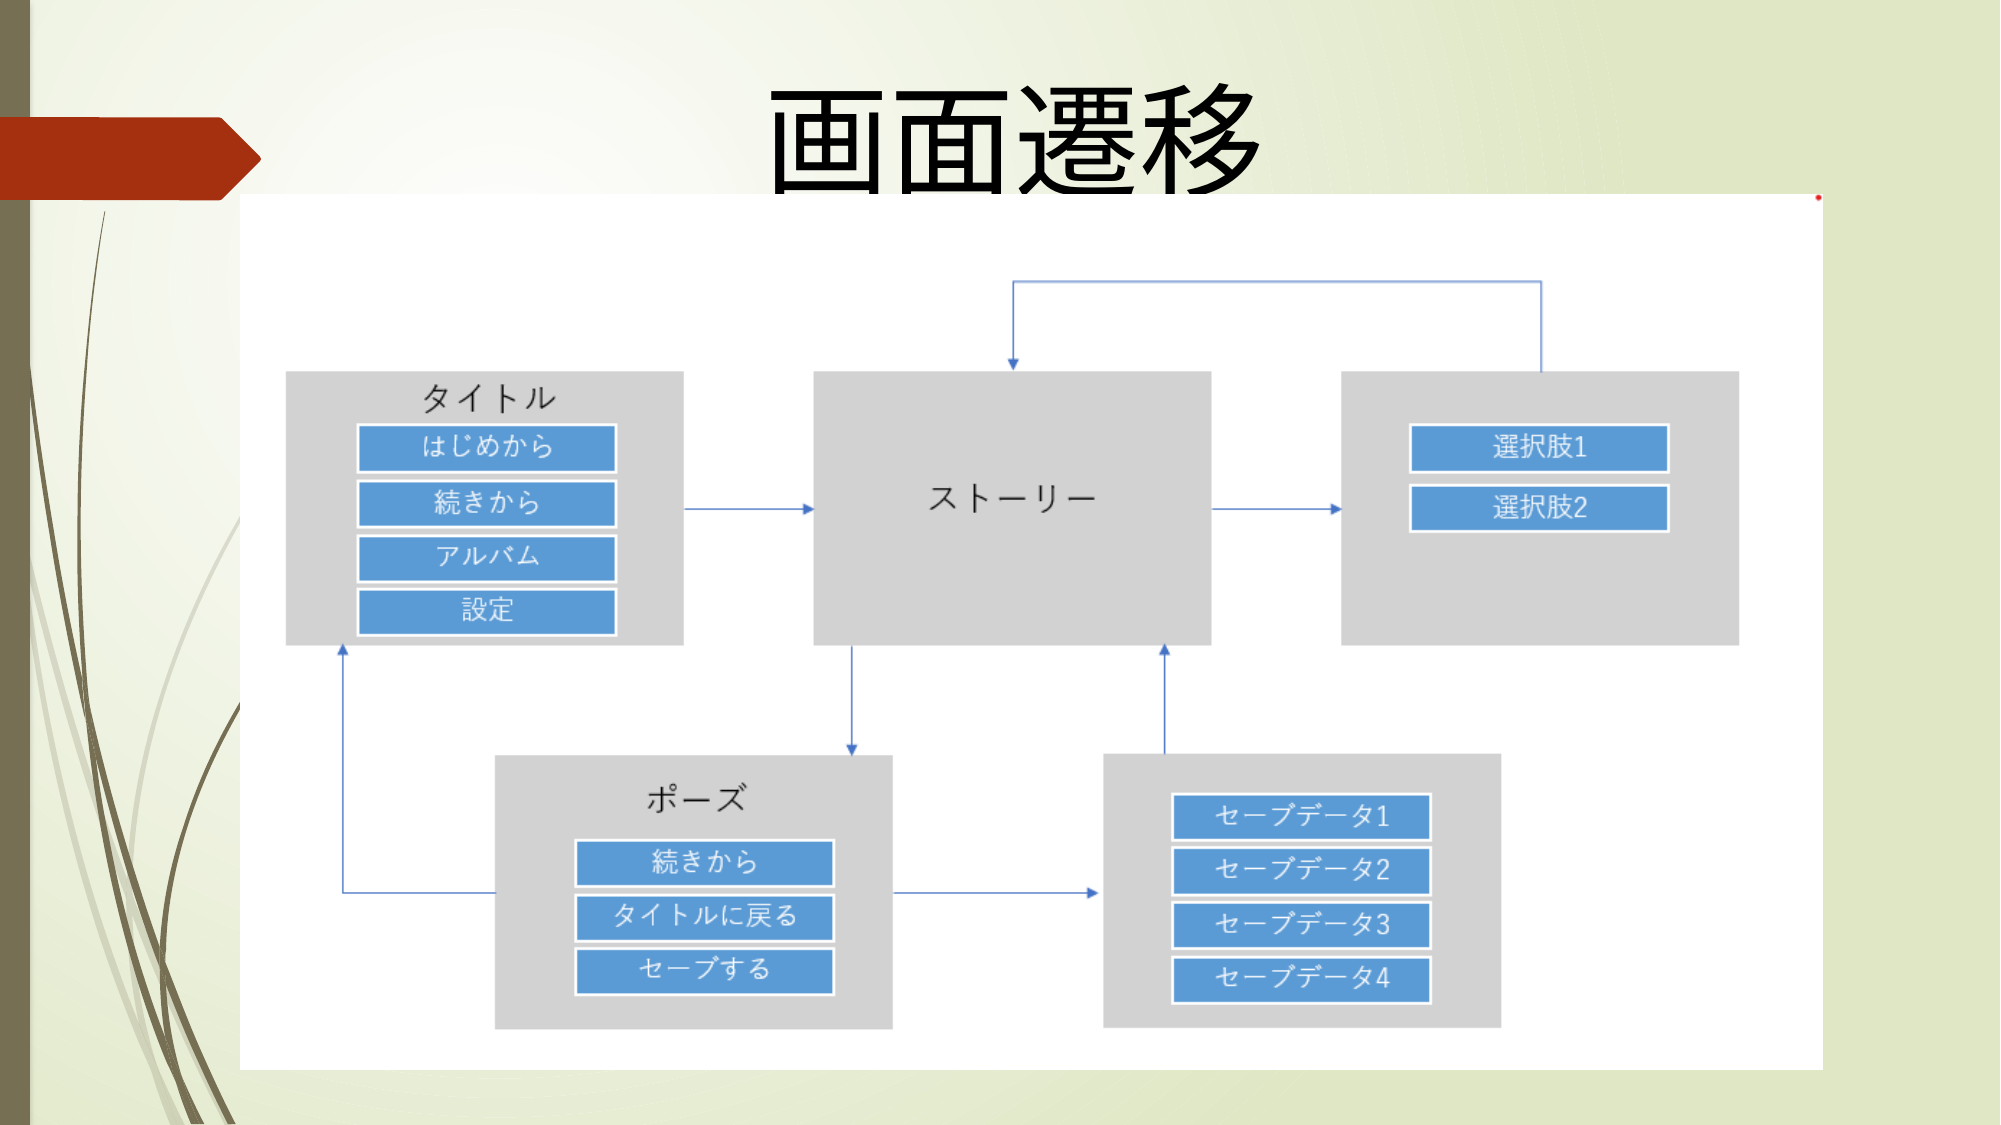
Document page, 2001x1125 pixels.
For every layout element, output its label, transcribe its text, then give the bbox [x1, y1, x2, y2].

picture [240, 194, 1823, 1070]
text_box 画面遷移 [749, 55, 1386, 194]
